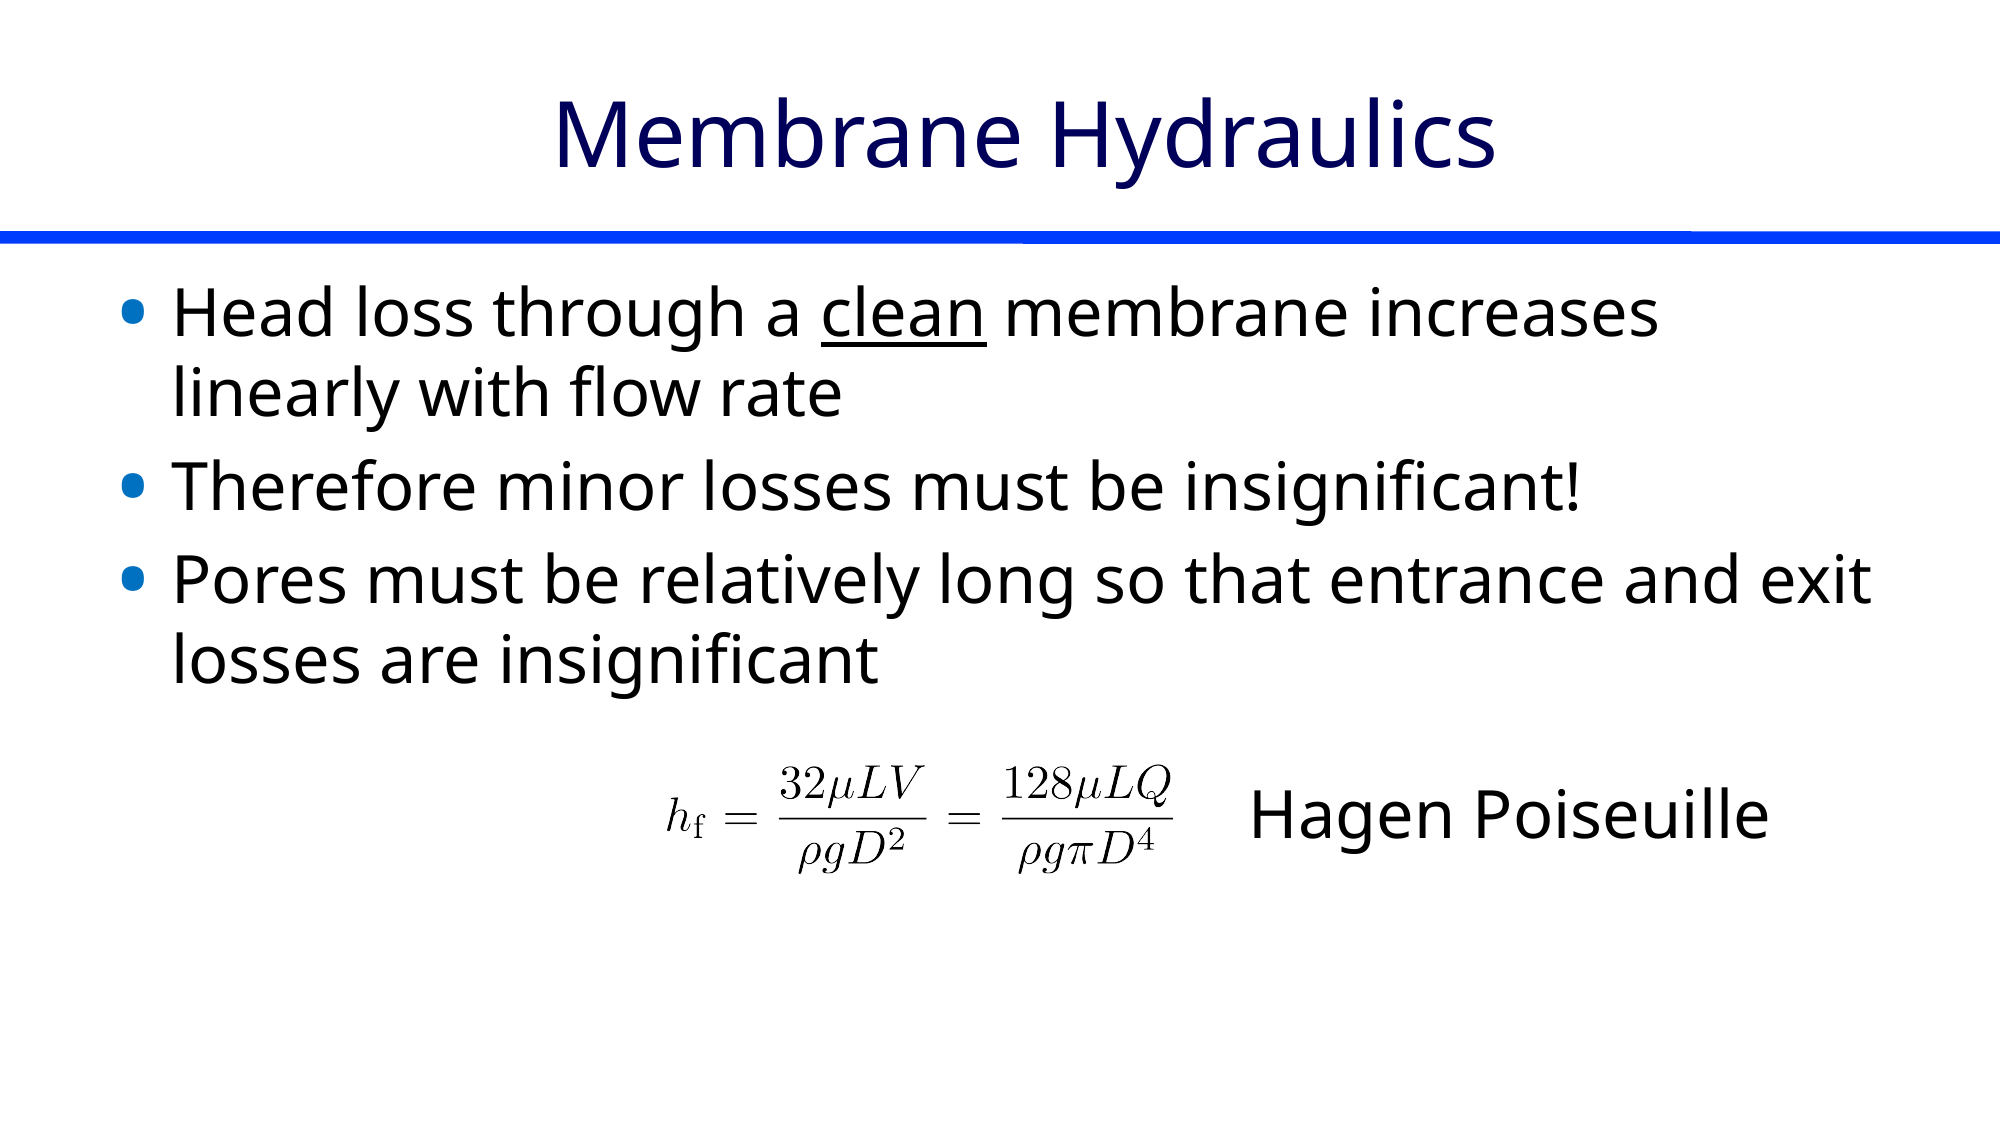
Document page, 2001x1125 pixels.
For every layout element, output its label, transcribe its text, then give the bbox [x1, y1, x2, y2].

text_box Hagen Poiseuille [1234, 764, 1787, 859]
picture [667, 763, 1173, 874]
list Head loss through a clean membrane increases linearly with flow rate Therefore minor losses must be insignificant! Pores must be relatively long so that entrance and exit losses are insignificant [99, 262, 1901, 1006]
title Membrane Hydraulics [99, 37, 1950, 225]
